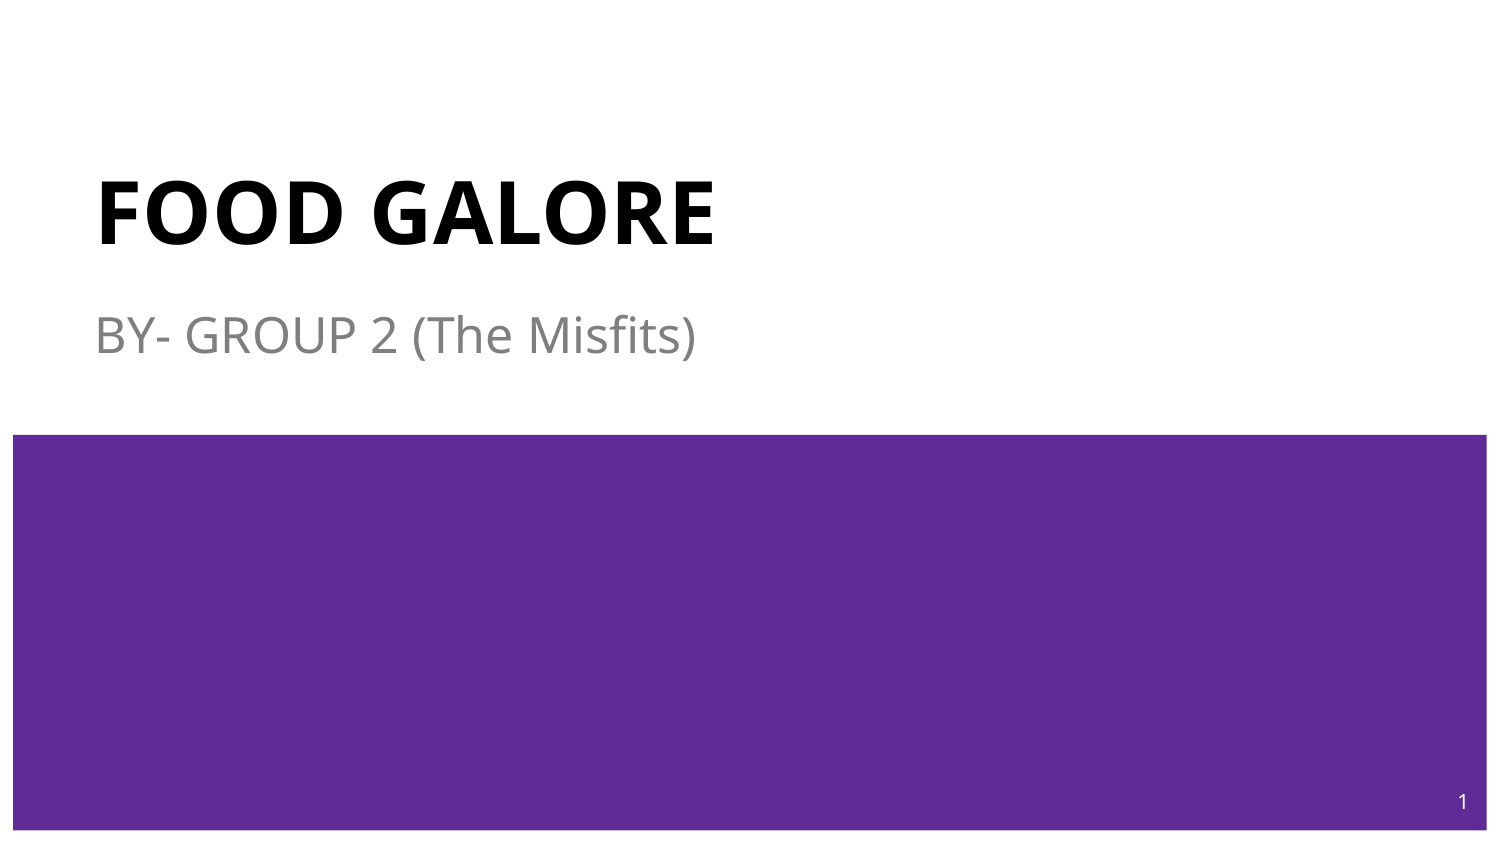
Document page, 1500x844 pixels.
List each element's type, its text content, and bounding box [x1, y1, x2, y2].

subtitle BY- GROUP 2 (The Misfits) [79, 285, 1423, 427]
title FOOD GALORE [79, 43, 1423, 285]
slide_number ‹#› [1394, 769, 1484, 834]
